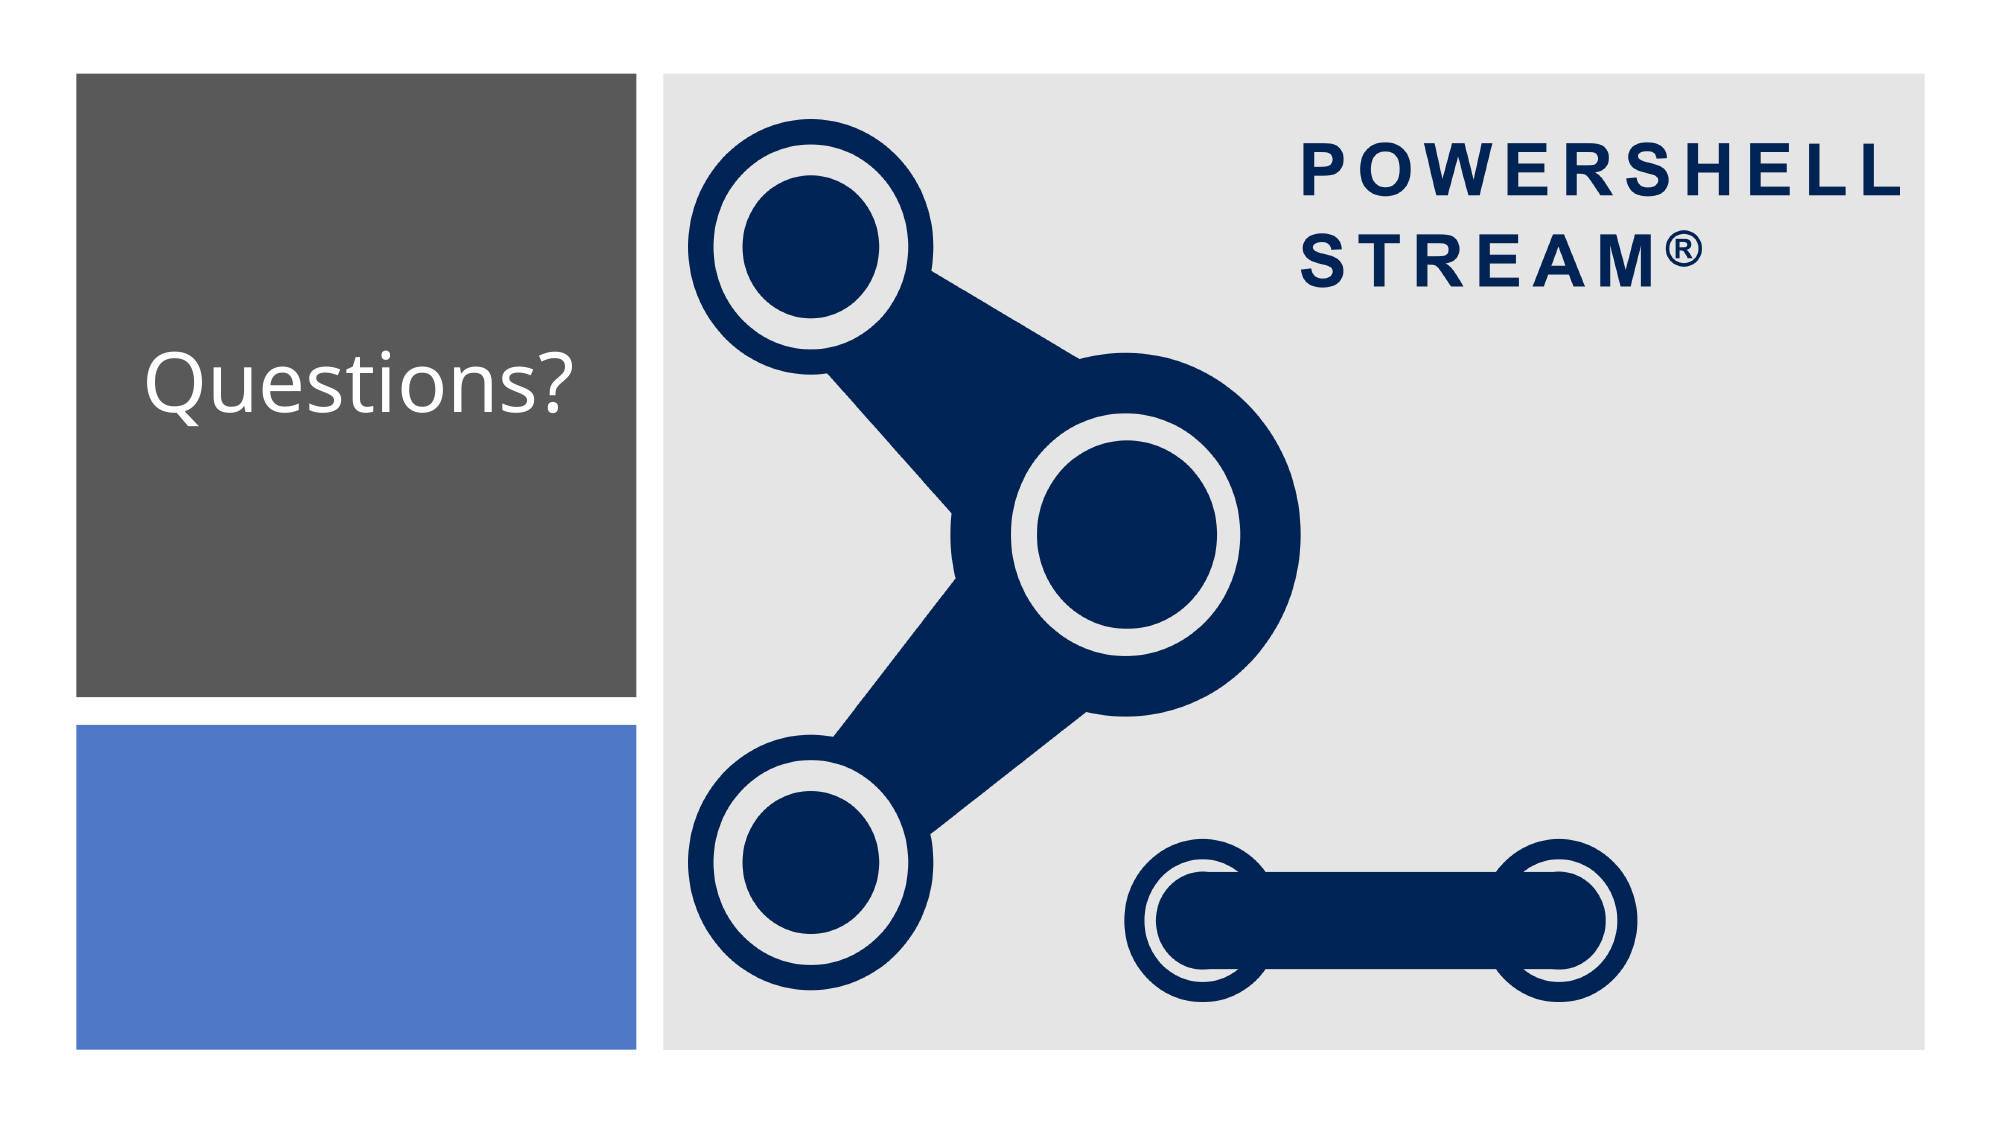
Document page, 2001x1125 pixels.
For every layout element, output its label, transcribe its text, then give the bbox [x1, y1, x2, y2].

text_box [662, 72, 1926, 1051]
title Questions? [127, 120, 595, 652]
picture [688, 119, 1900, 1002]
text_box [75, 72, 637, 698]
text_box [75, 724, 637, 1051]
